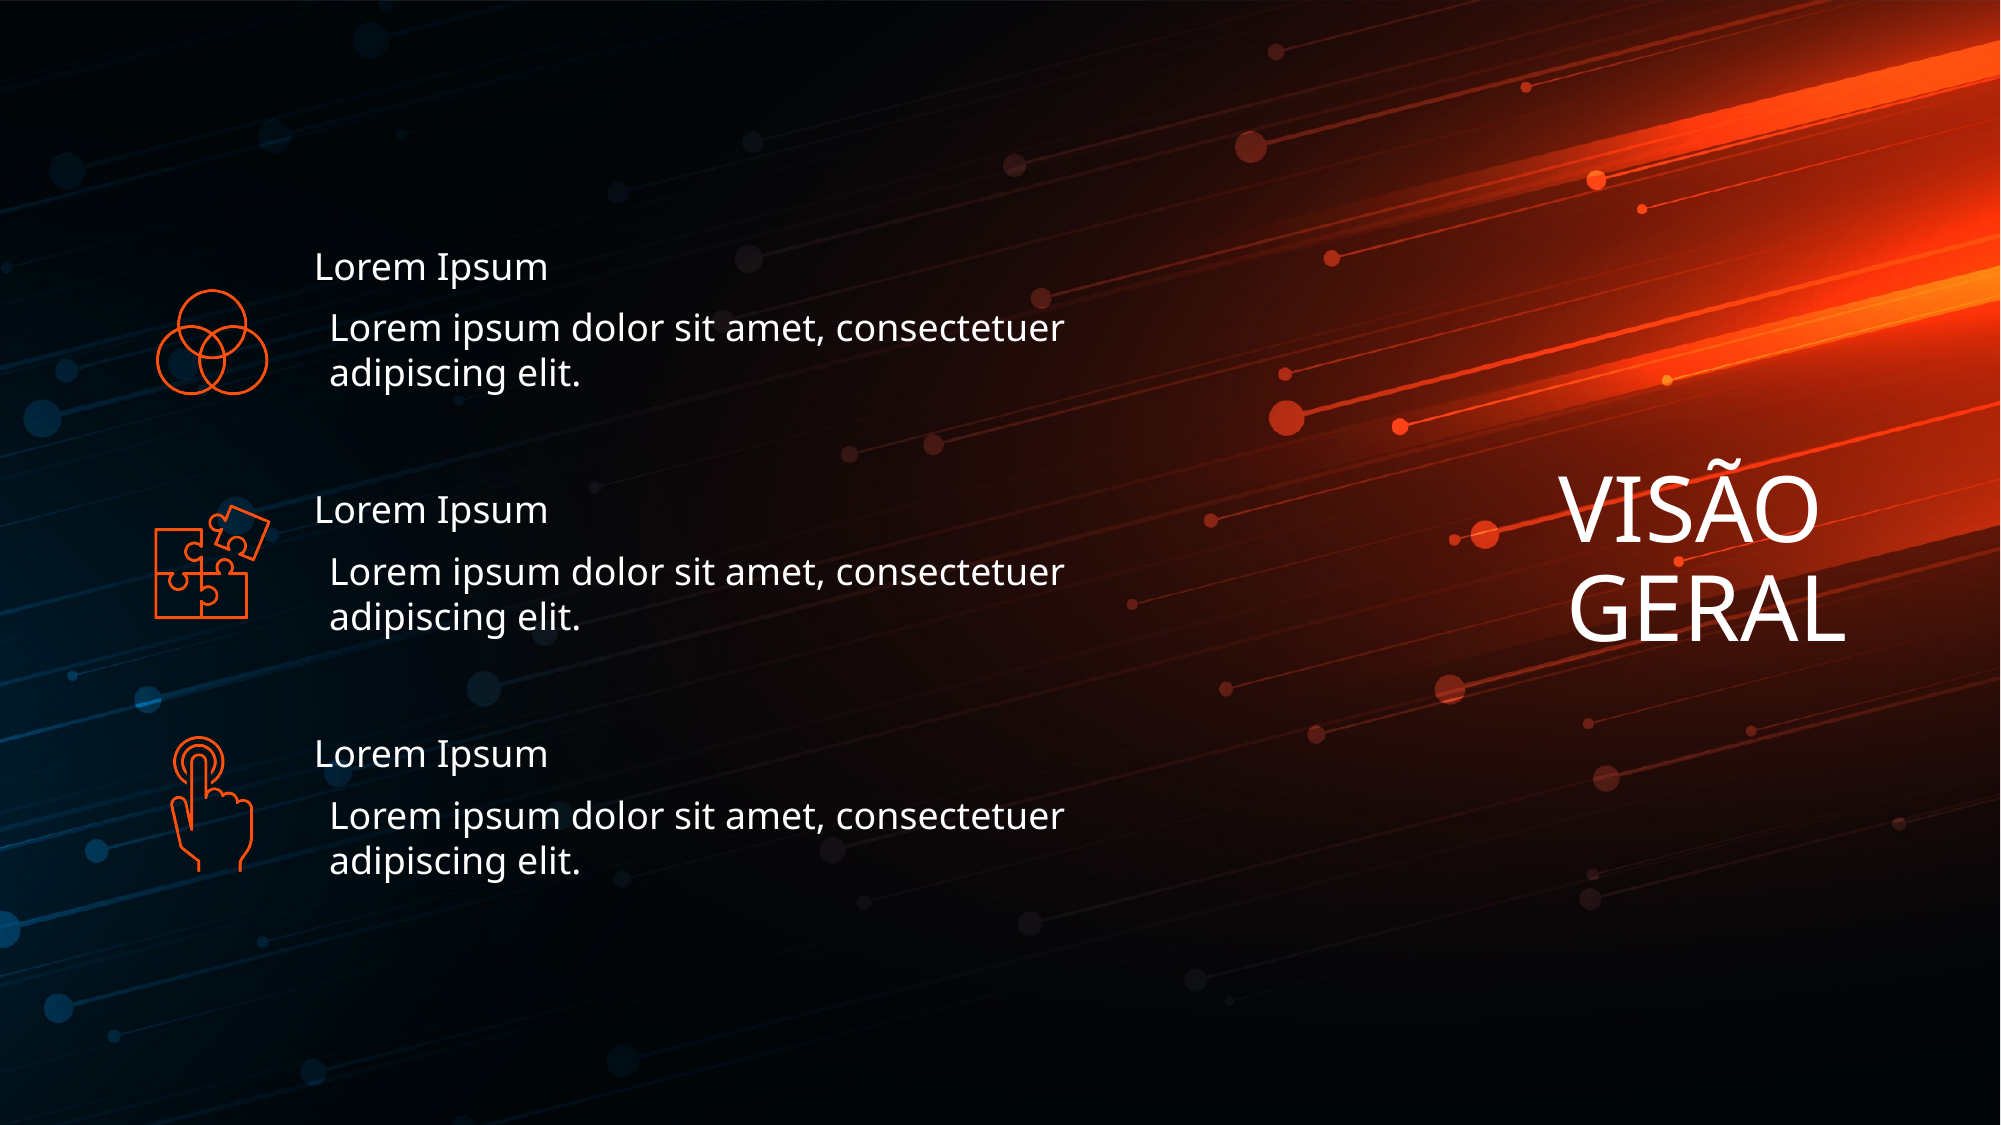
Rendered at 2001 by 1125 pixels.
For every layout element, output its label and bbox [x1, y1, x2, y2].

picture [0, 0, 2000, 1125]
text_box [137, 722, 1092, 891]
text_box [137, 234, 1092, 418]
text_box [137, 478, 1092, 647]
